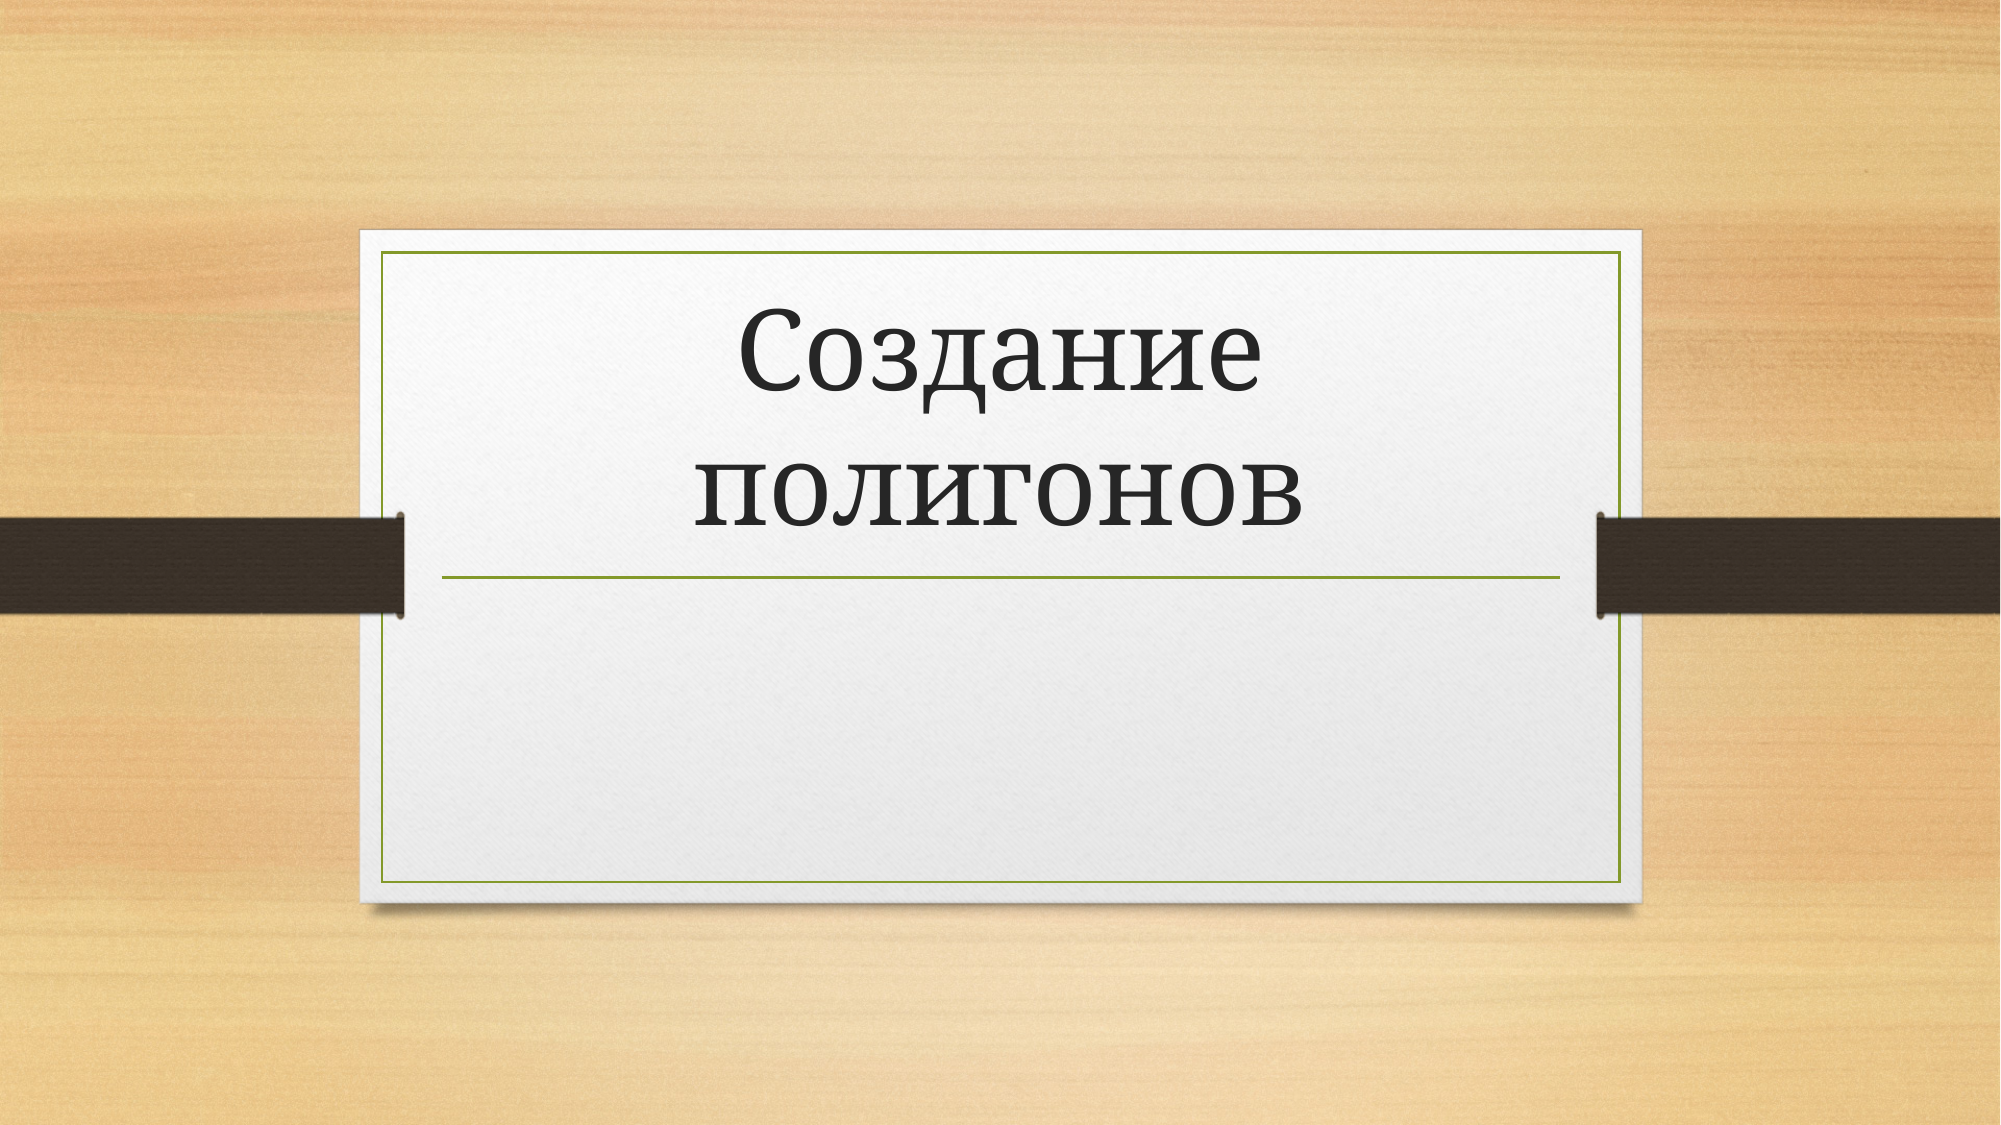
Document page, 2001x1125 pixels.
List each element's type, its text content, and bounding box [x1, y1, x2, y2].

title Создание полигонов [441, 306, 1560, 556]
picture [0, 0, 2001, 1125]
